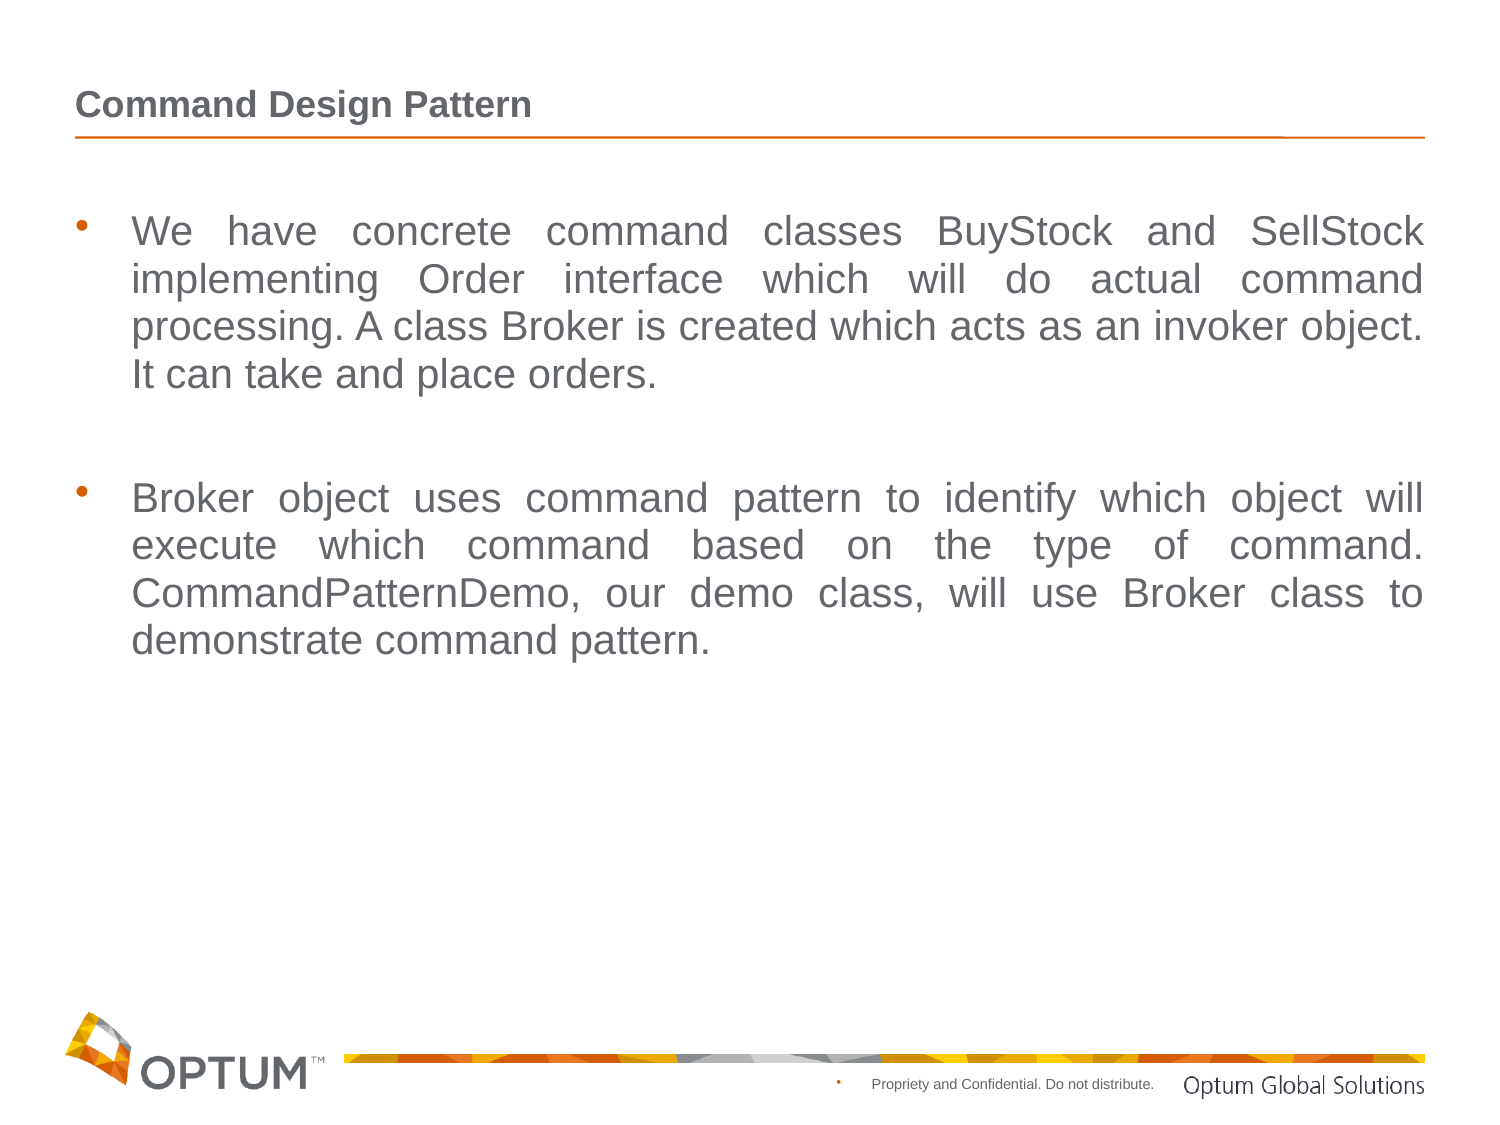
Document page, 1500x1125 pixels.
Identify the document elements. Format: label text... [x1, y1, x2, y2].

picture [1184, 1075, 1424, 1099]
list We have concrete command classes BuyStock and SellStock implementing Order interface which will do actual command processing. A class Broker is created which acts as an invoker object. It can take and place orders. Broker object uses command pattern to identify which object will execute which command based on the type of command. CommandPatternDemo, our demo class, will use Broker class to demonstrate command pattern. [75, 162, 1425, 991]
picture [62, 1009, 327, 1092]
title Command Design Pattern [74, 24, 1425, 126]
picture [343, 1054, 1425, 1063]
